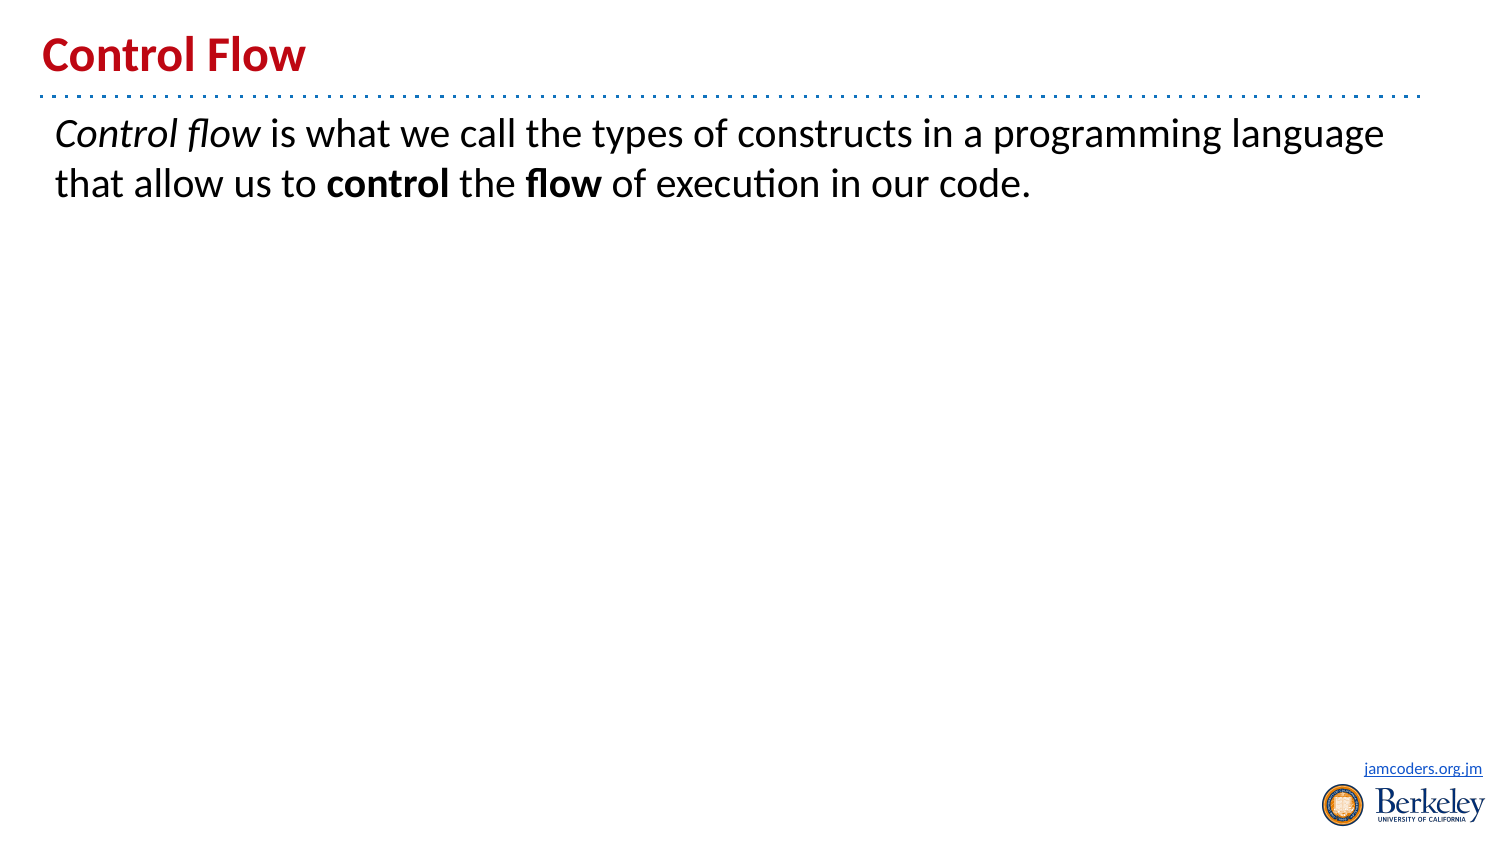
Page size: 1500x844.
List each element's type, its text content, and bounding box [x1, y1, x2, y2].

picture [1321, 782, 1486, 827]
list Control flow is what we call the types of constructs in a programming language that allow us to control the flow of execution in our code. [39, 91, 1425, 773]
title Control Flow [27, 15, 1378, 97]
